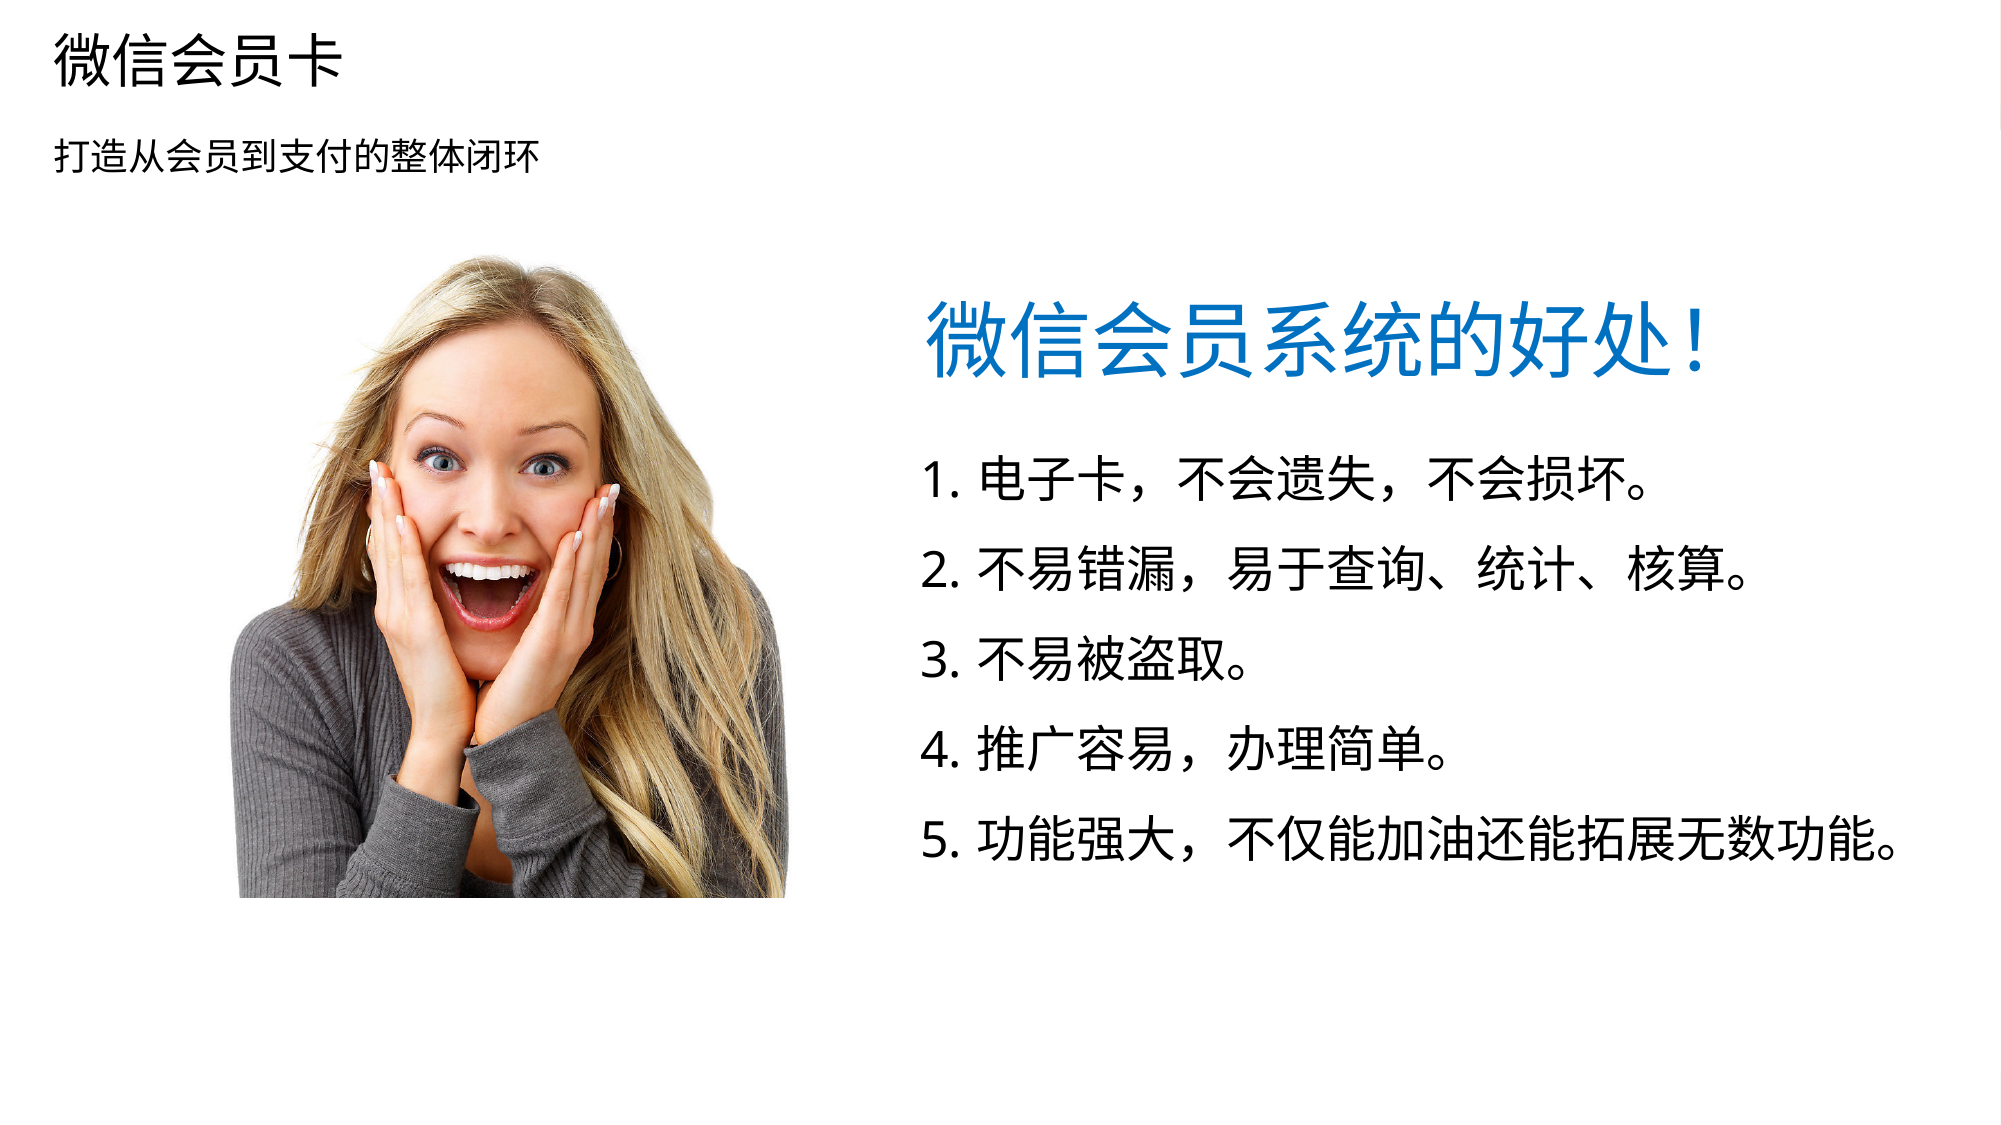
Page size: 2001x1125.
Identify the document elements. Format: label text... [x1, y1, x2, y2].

text_box 打造从会员到支付的整体闭环 [38, 102, 1651, 186]
text_box 微信会员卡 [38, 17, 1823, 102]
picture [149, 230, 858, 898]
text_box 电子卡，不会遗失，不会损坏。 不易错漏，易于查询、统计、核算。 不易被盗取。 推广容易，办理简单。 功能强大，不仅能加油还能拓展无数功能。 [905, 410, 1950, 875]
text_box 微信会员系统的好处！ [910, 231, 1773, 396]
